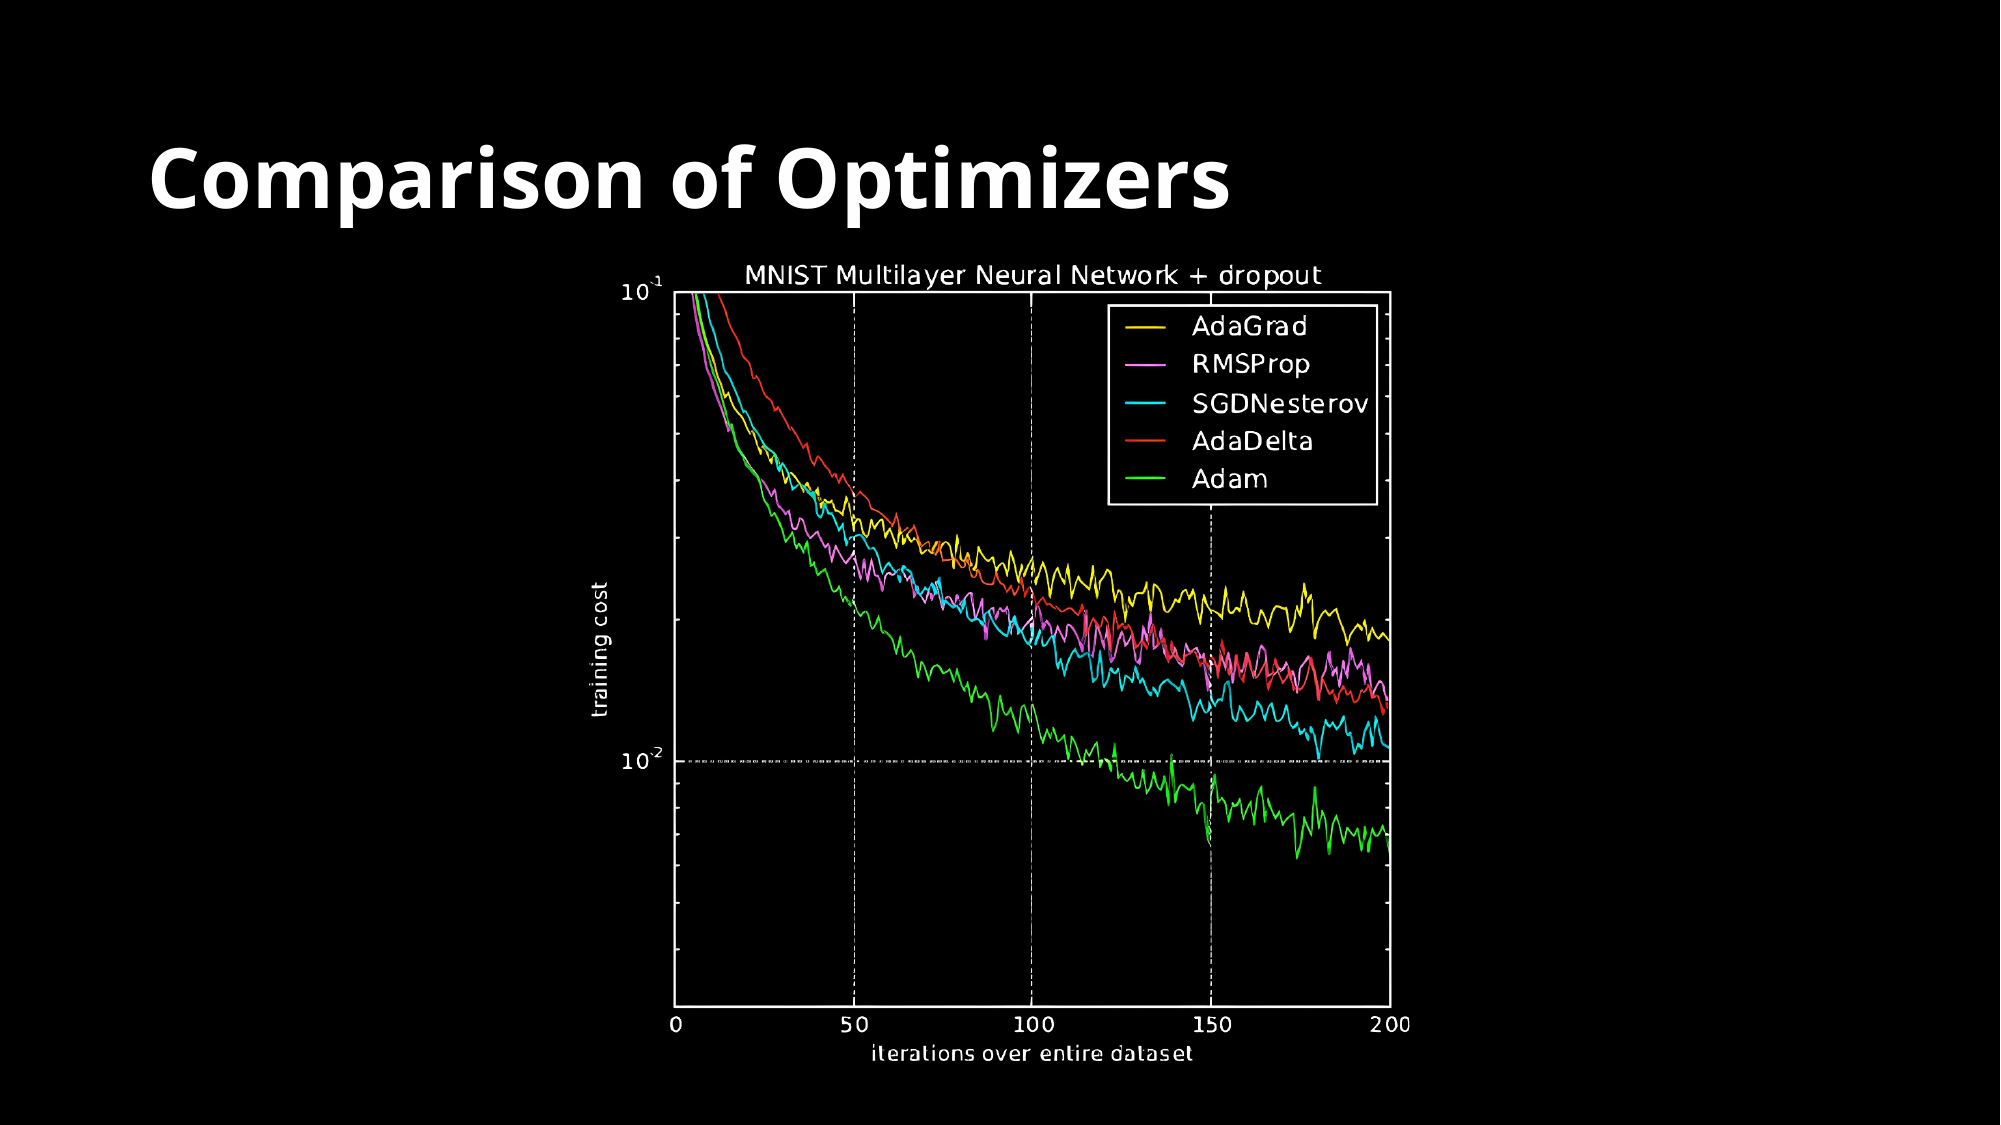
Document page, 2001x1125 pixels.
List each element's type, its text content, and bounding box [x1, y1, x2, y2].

title Comparison of Optimizers [132, 73, 1868, 233]
picture [589, 262, 1411, 1063]
